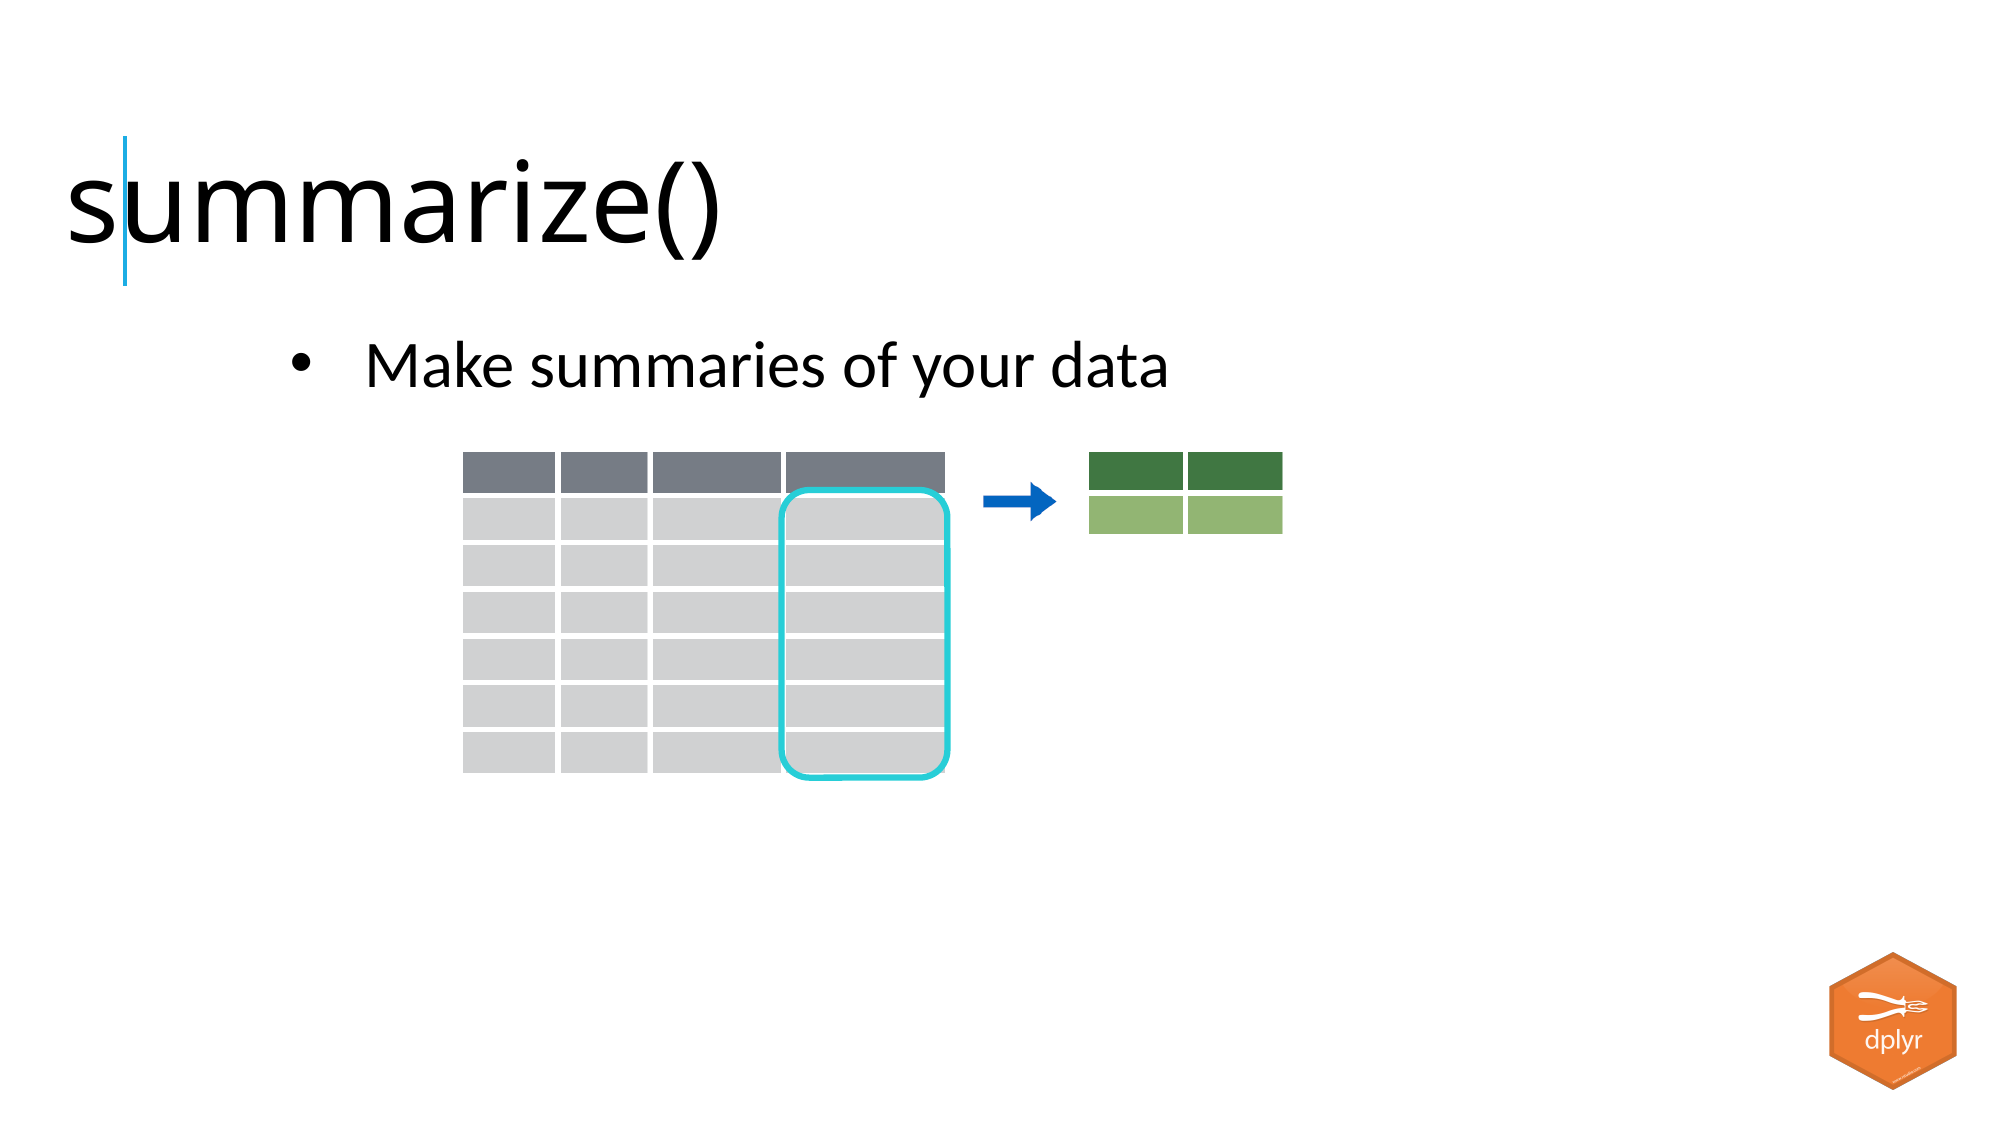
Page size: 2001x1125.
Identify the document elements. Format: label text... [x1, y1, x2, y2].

text_box [1829, 952, 1957, 1090]
text_box Make summaries of your data [288, 319, 1299, 467]
text_box summarize() [51, 123, 738, 273]
picture [446, 438, 1340, 778]
